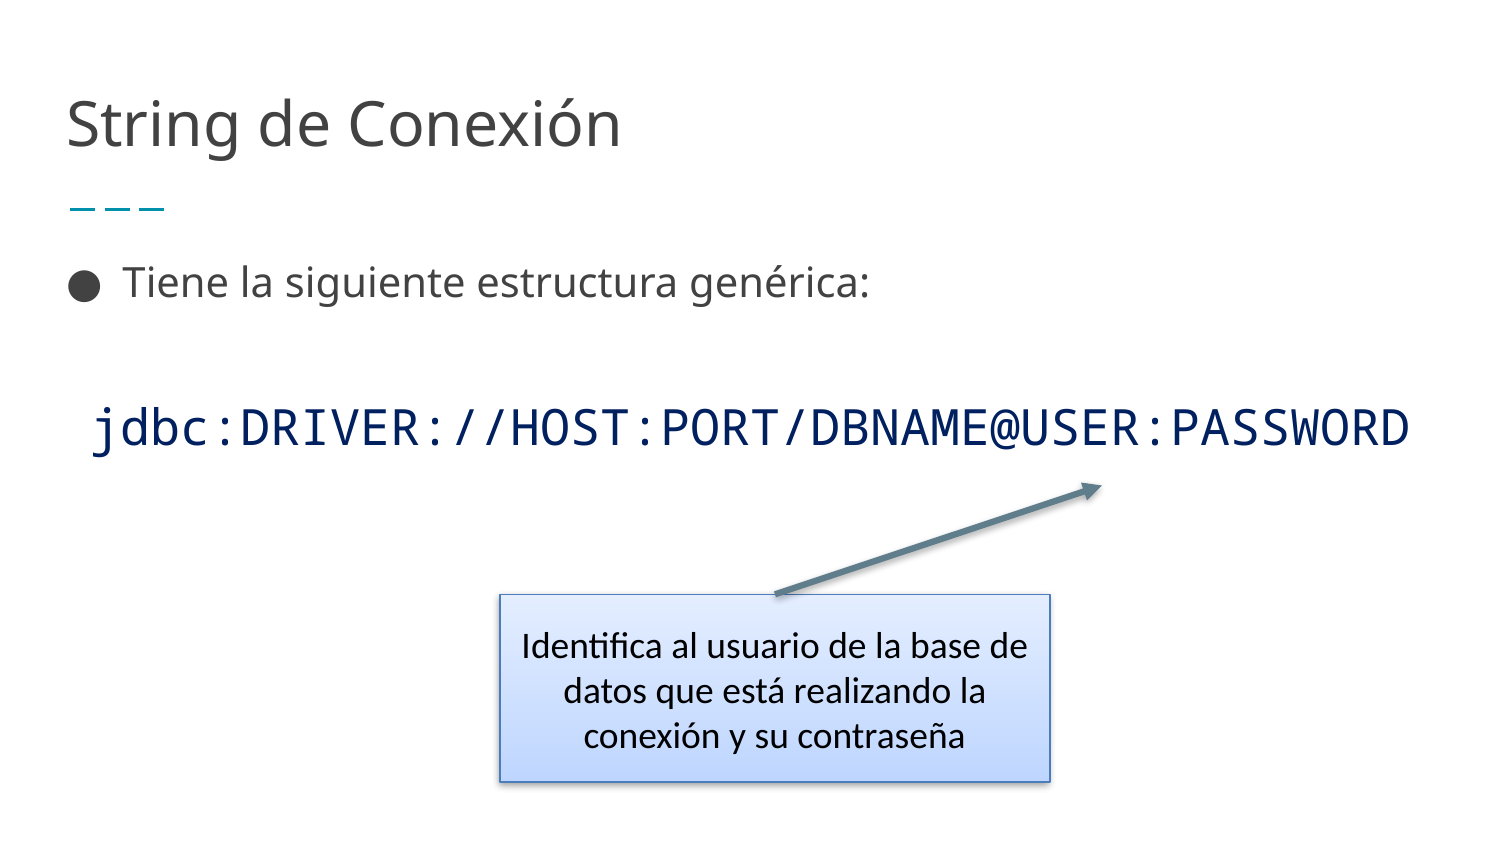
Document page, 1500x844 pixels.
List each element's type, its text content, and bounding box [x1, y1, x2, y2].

title String de Conexión [51, 61, 1449, 182]
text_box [774, 485, 1102, 595]
list Tiene la siguiente estructura genérica: jdbc:DRIVER://HOST:PORT/DBNAME@USER:PASSWORD [51, 240, 1449, 750]
text_box Identifica al usuario de la base de datos que está realizando la conexión y su contraseña [500, 594, 1050, 782]
